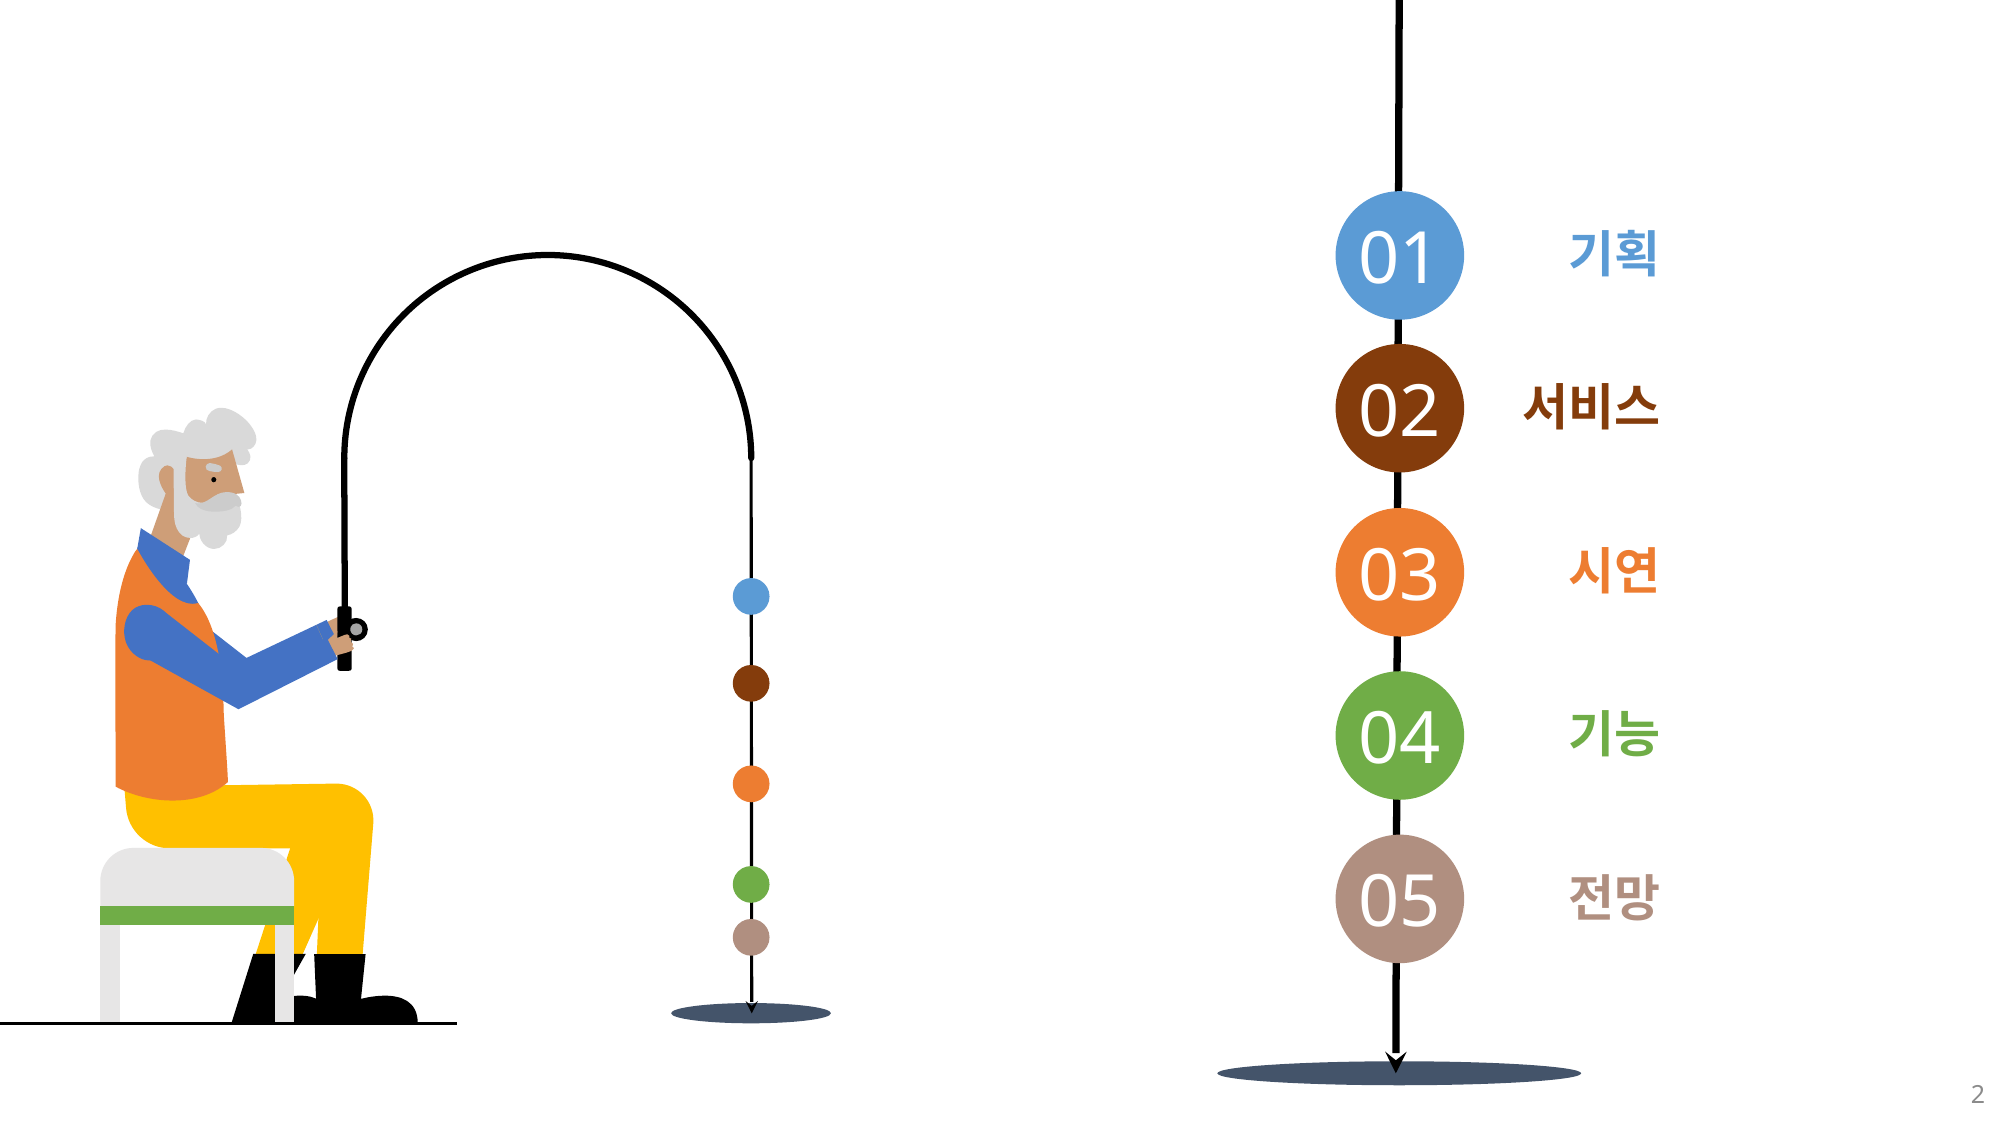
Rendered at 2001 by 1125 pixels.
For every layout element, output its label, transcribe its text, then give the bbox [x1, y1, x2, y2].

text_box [1395, 637, 1400, 671]
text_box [0, 254, 831, 1024]
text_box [1335, 343, 1681, 473]
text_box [1335, 191, 1681, 320]
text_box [1395, 964, 1400, 1074]
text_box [1395, 473, 1400, 507]
slide_number 2 [1550, 1065, 2000, 1125]
text_box [1217, 1061, 1550, 1086]
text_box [1335, 507, 1681, 637]
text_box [1335, 834, 1681, 964]
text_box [1395, 320, 1400, 343]
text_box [1395, 0, 1400, 191]
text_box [1335, 671, 1681, 800]
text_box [1395, 800, 1400, 834]
